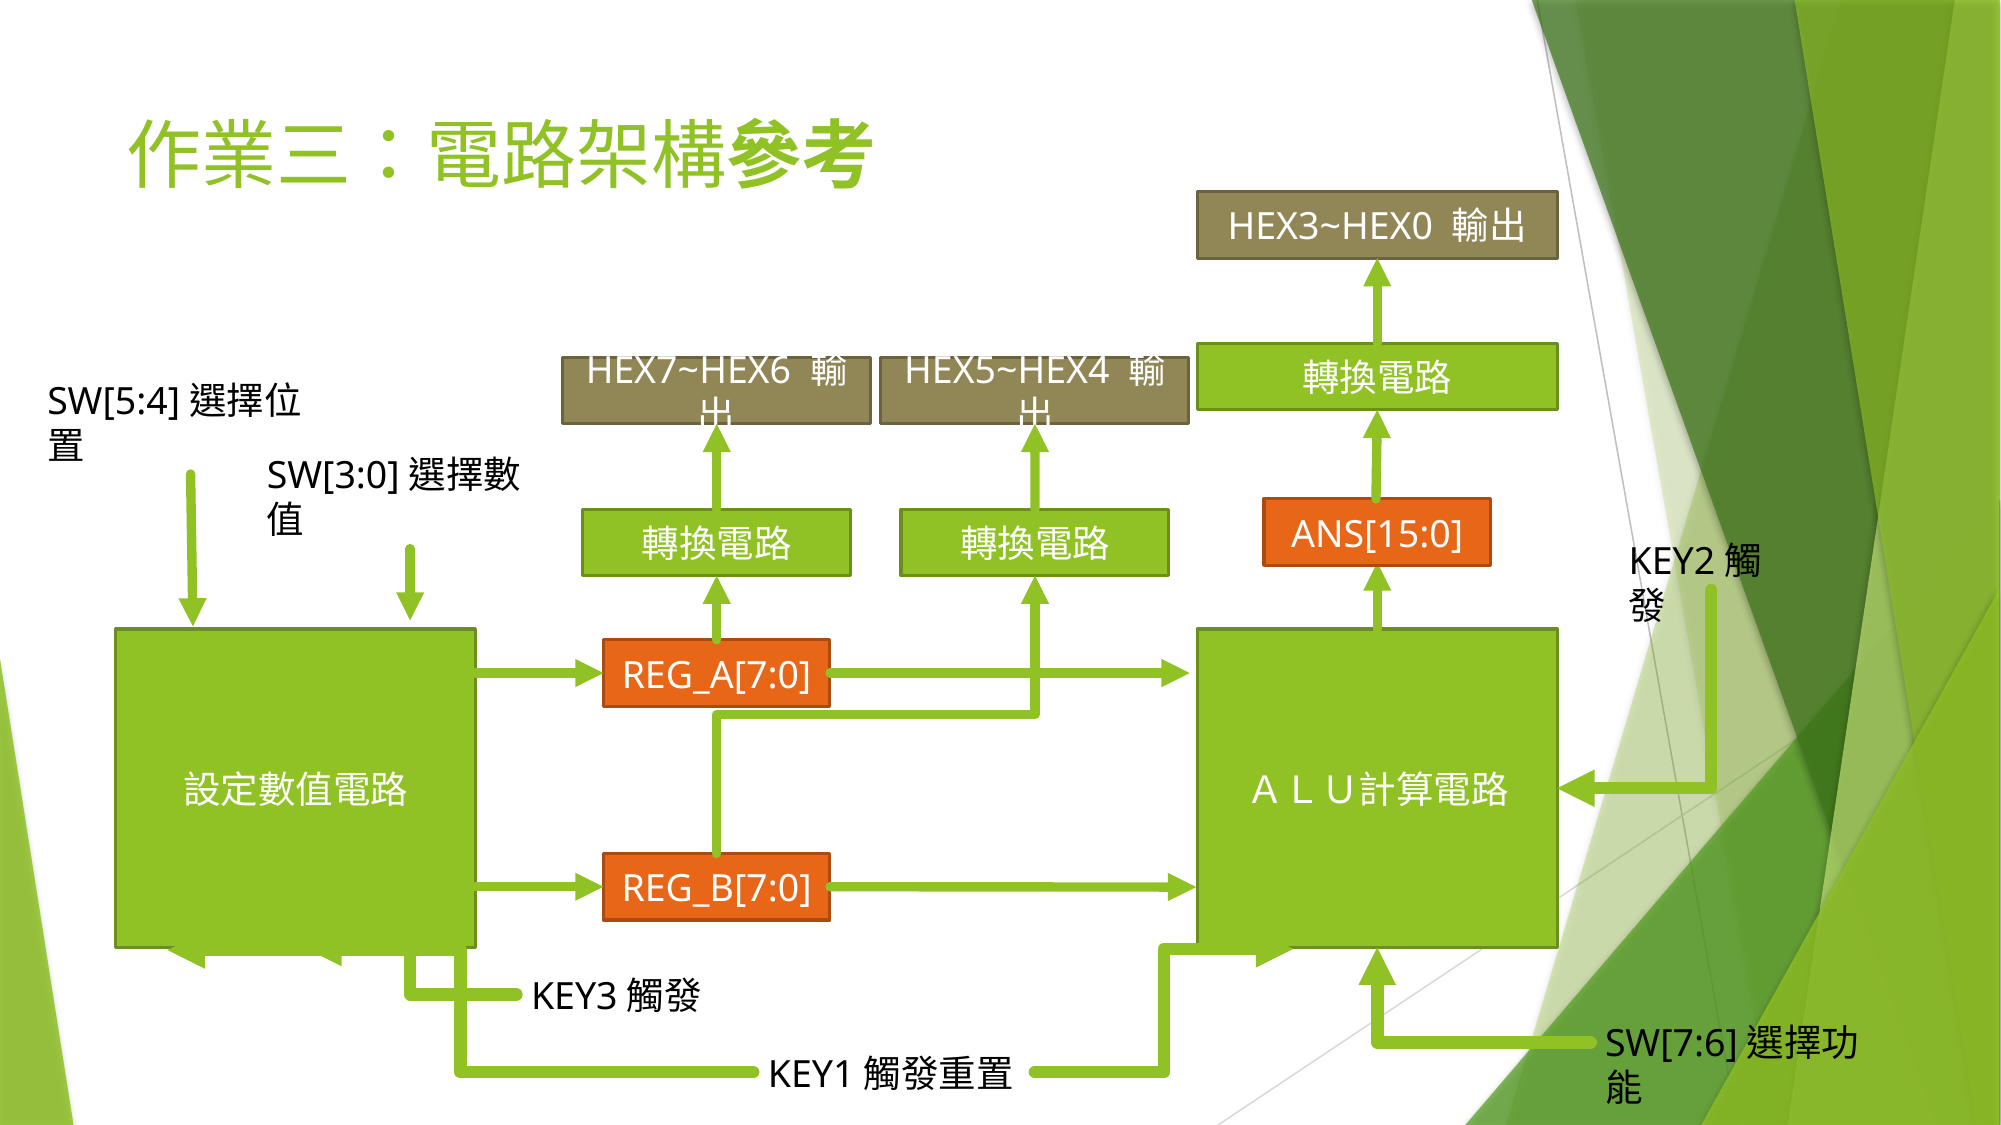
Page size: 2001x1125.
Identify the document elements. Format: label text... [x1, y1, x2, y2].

text_box SW[7:6]選擇功能 [1590, 1011, 1907, 1117]
title 作業三：電路架構參考 [111, 99, 1522, 317]
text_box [166, 949, 754, 1074]
text_box 轉換電路 [1196, 342, 1559, 411]
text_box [736, 554, 1016, 875]
text_box HEX7~HEX6 輸出 [561, 356, 872, 425]
text_box ANS[15:0] [1262, 497, 1492, 567]
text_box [1376, 946, 1591, 1043]
text_box REG_B[7:0] [602, 852, 831, 922]
text_box 轉換電路 [581, 508, 852, 577]
text_box 設定數值電路 [114, 627, 477, 949]
text_box SW[5:4]選擇位置 [32, 369, 349, 474]
text_box REG_A[7:0] [602, 638, 731, 708]
text_box HEX5~HEX4 輸出 [879, 356, 1190, 425]
text_box HEX3~HEX0 輸出 [1522, 190, 1559, 260]
text_box 轉換電路 [899, 508, 1170, 577]
text_box SW[3:0]選擇數值 [252, 443, 569, 549]
text_box KEY1觸發重置 [753, 1042, 1035, 1102]
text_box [1534, 611, 1734, 767]
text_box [190, 429, 194, 627]
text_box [1034, 948, 1294, 1074]
text_box KEY2觸發 [1613, 529, 1809, 635]
text_box ＡＬＵ計算電路 [1196, 627, 1559, 949]
